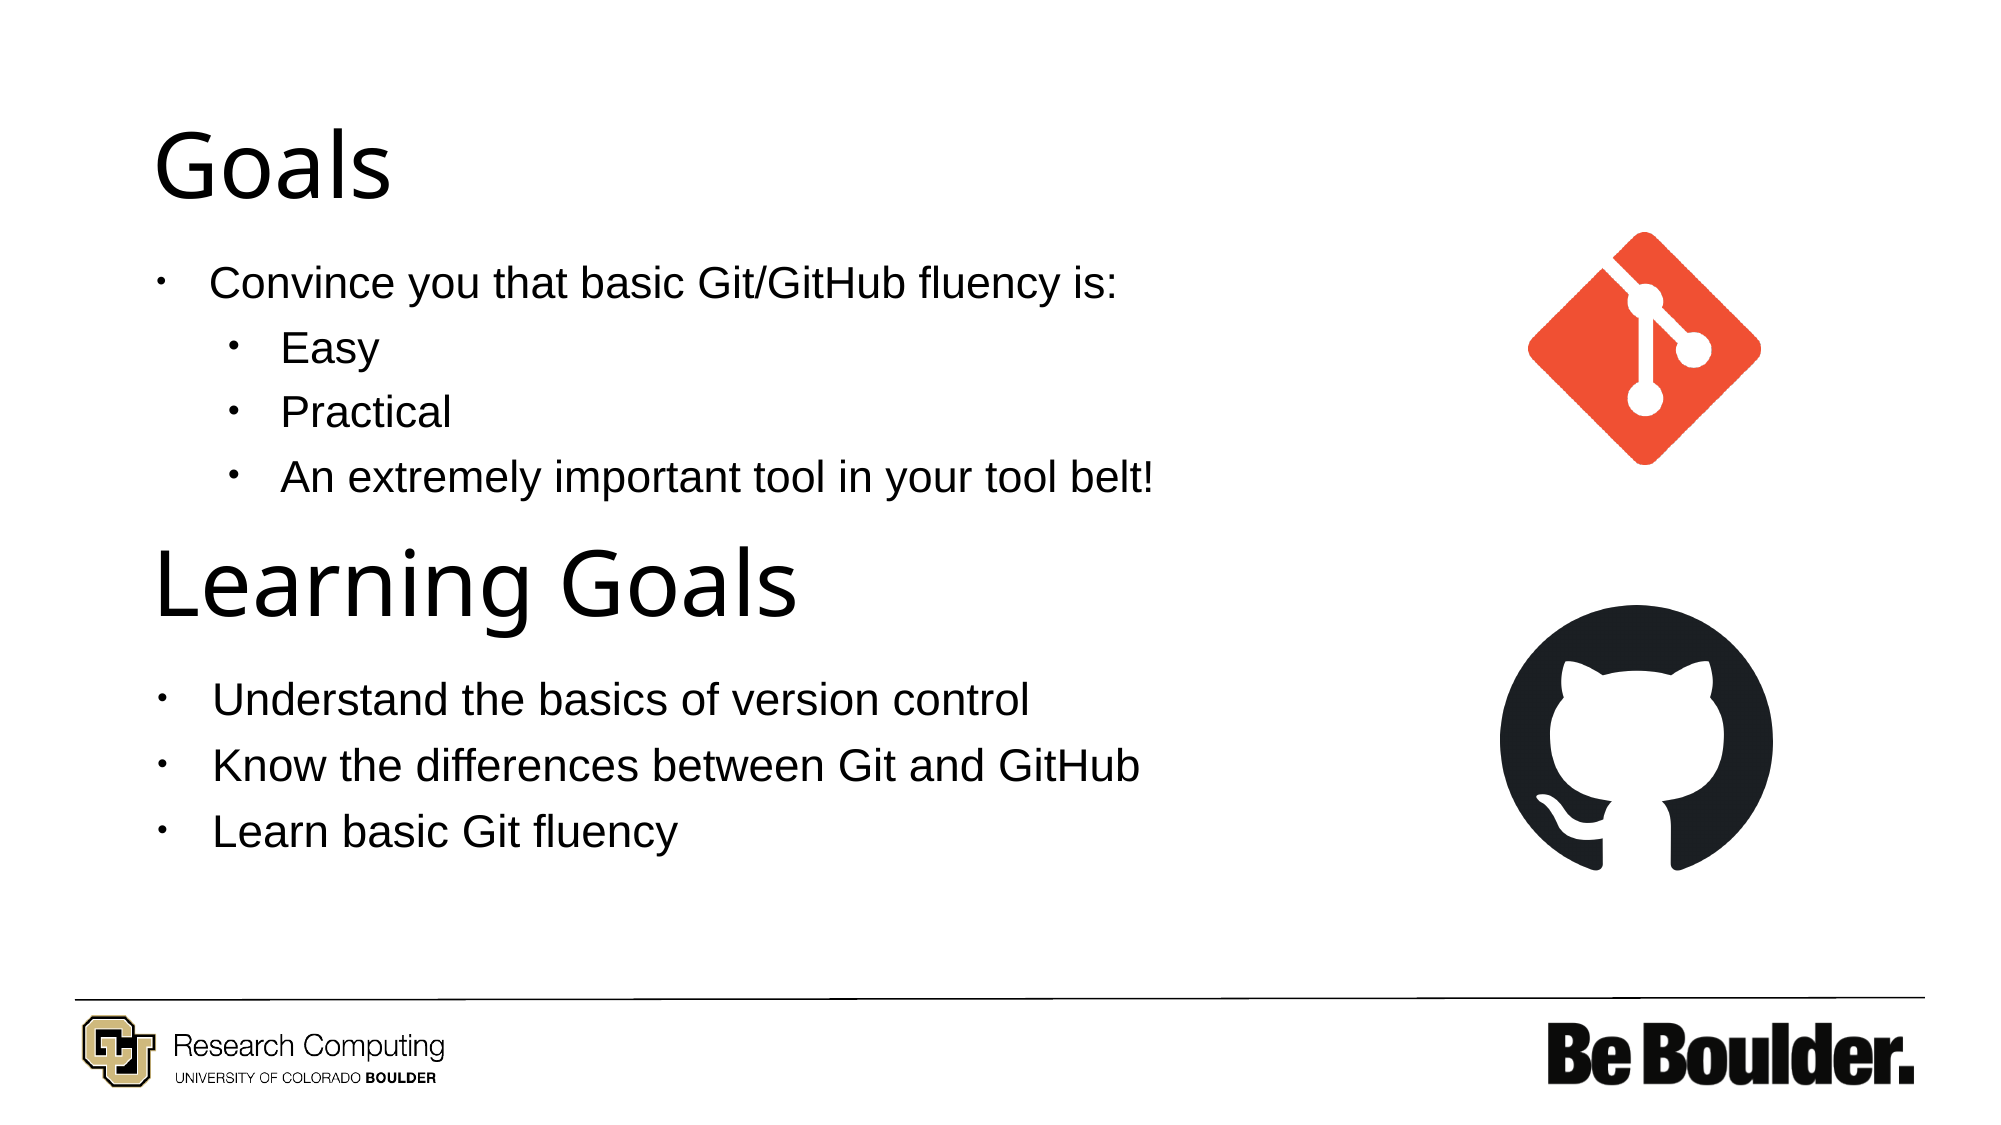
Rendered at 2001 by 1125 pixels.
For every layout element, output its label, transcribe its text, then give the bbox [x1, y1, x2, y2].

title Goals [137, 59, 1863, 278]
title Learning Goals [137, 477, 1863, 696]
picture [1527, 231, 1762, 466]
picture [1500, 604, 1773, 878]
picture [81, 1015, 444, 1088]
text_box Understand the basics of version control Know the differences between Git and GitHub Learn basic Git fluency [122, 651, 1495, 865]
picture [1524, 1015, 1938, 1088]
list Convince you that basic Git/GitHub fluency is: Easy Practical An extremely important tool in your tool belt! [122, 236, 1848, 512]
